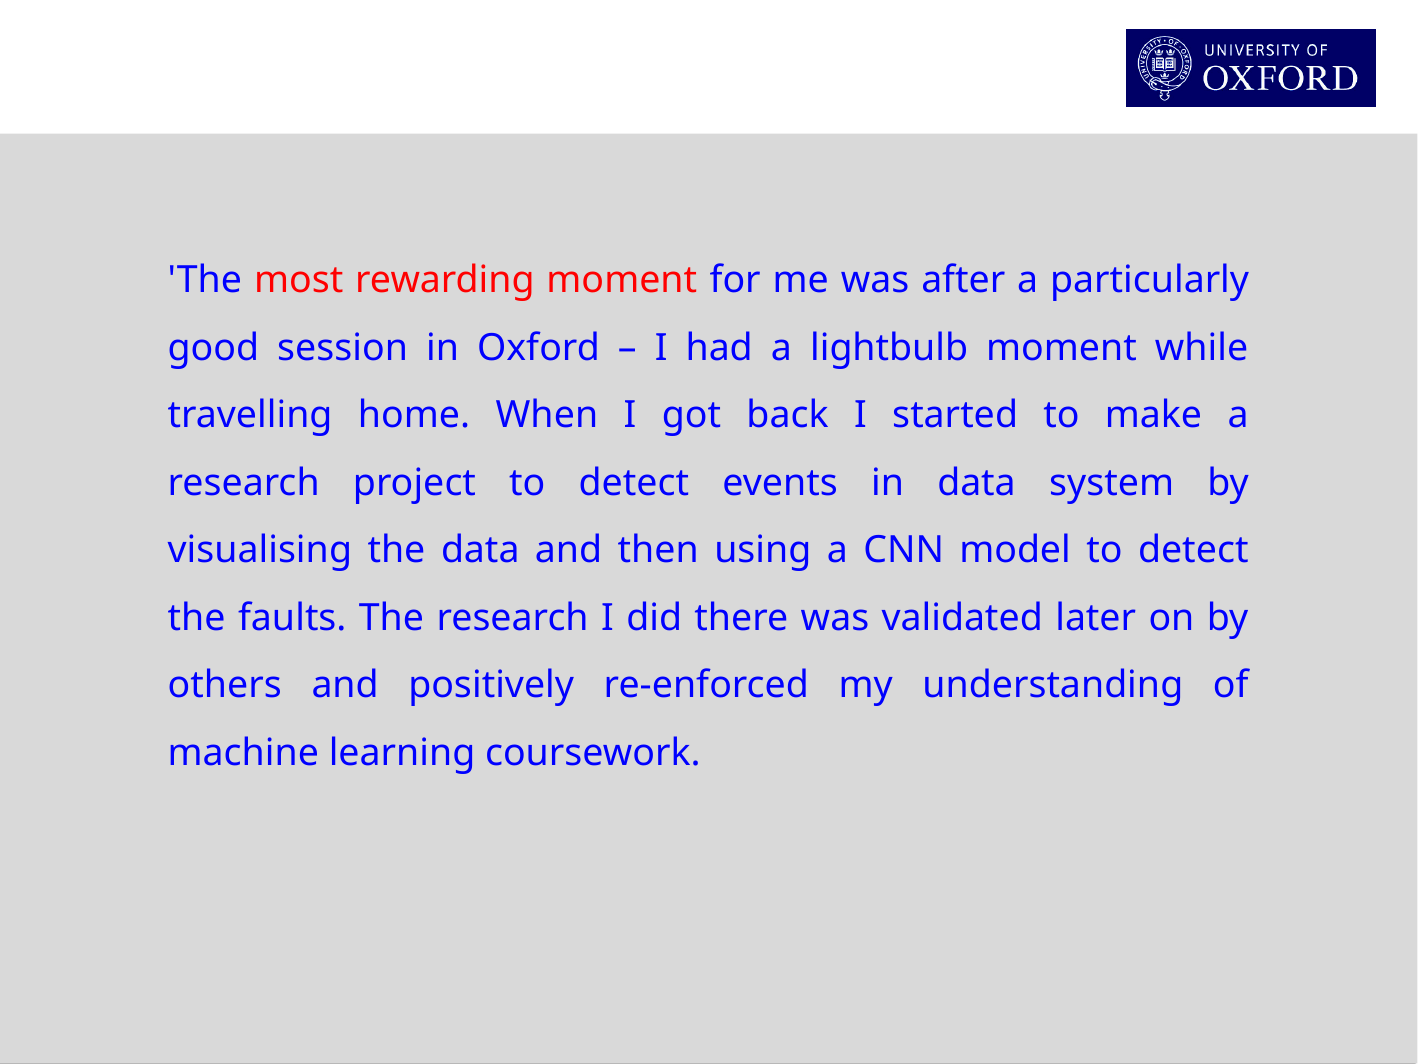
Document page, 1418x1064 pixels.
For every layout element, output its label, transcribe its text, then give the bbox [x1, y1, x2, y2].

picture [1126, 29, 1376, 107]
text_box 'The most rewarding moment for me was after a particularly good session in Oxford – I had a lightbulb moment while travelling home. When I got back I started to make a research project to detect events in data system by visualising the data and then using a CNN model to detect the faults. The research I did there was validated later on by others and positively re-enforced my understanding of machine learning coursework. [152, 225, 1265, 915]
